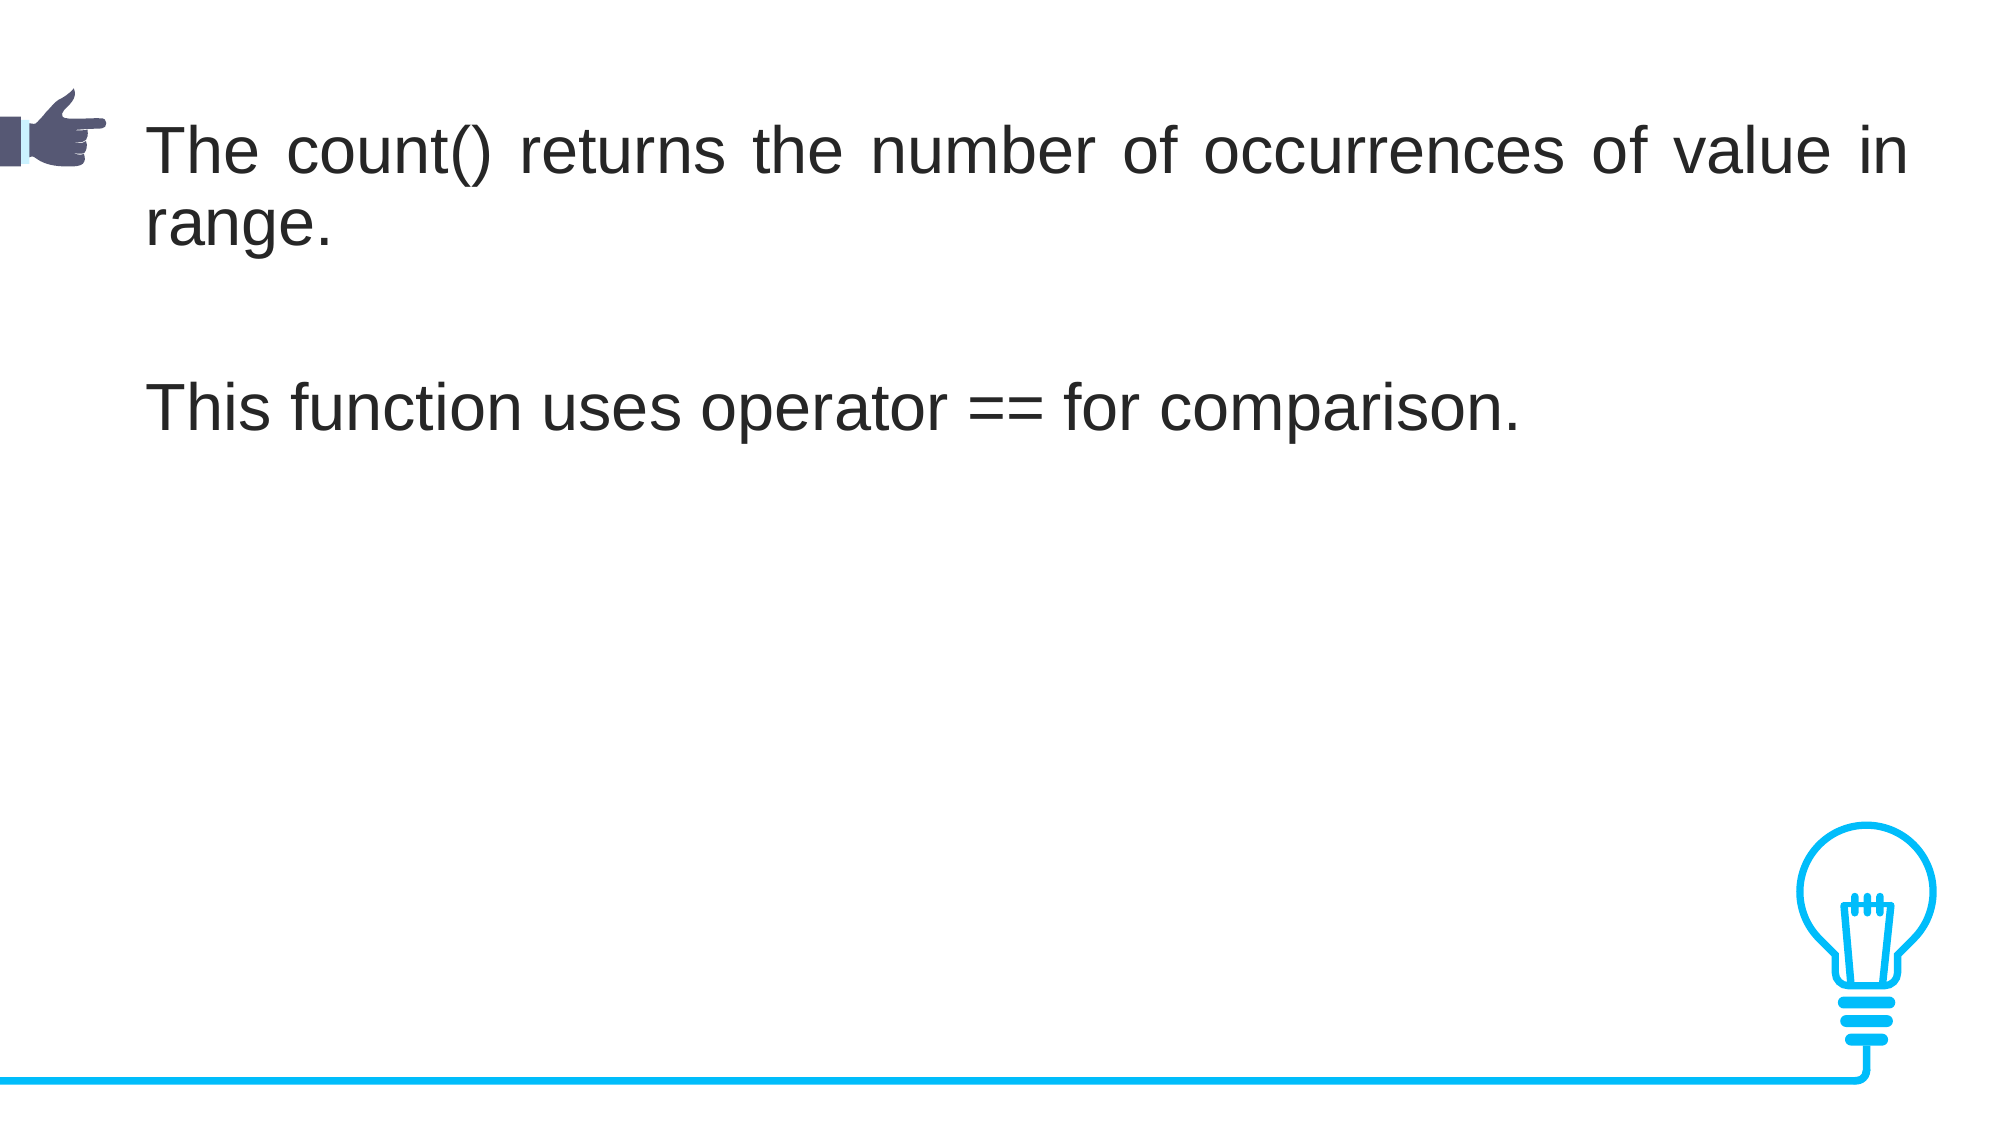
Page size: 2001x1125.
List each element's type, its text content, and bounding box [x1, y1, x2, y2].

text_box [0, 88, 107, 167]
list The count() returns the number of occurrences of value in range. This function uses operator == for comparison. [130, 46, 1927, 515]
